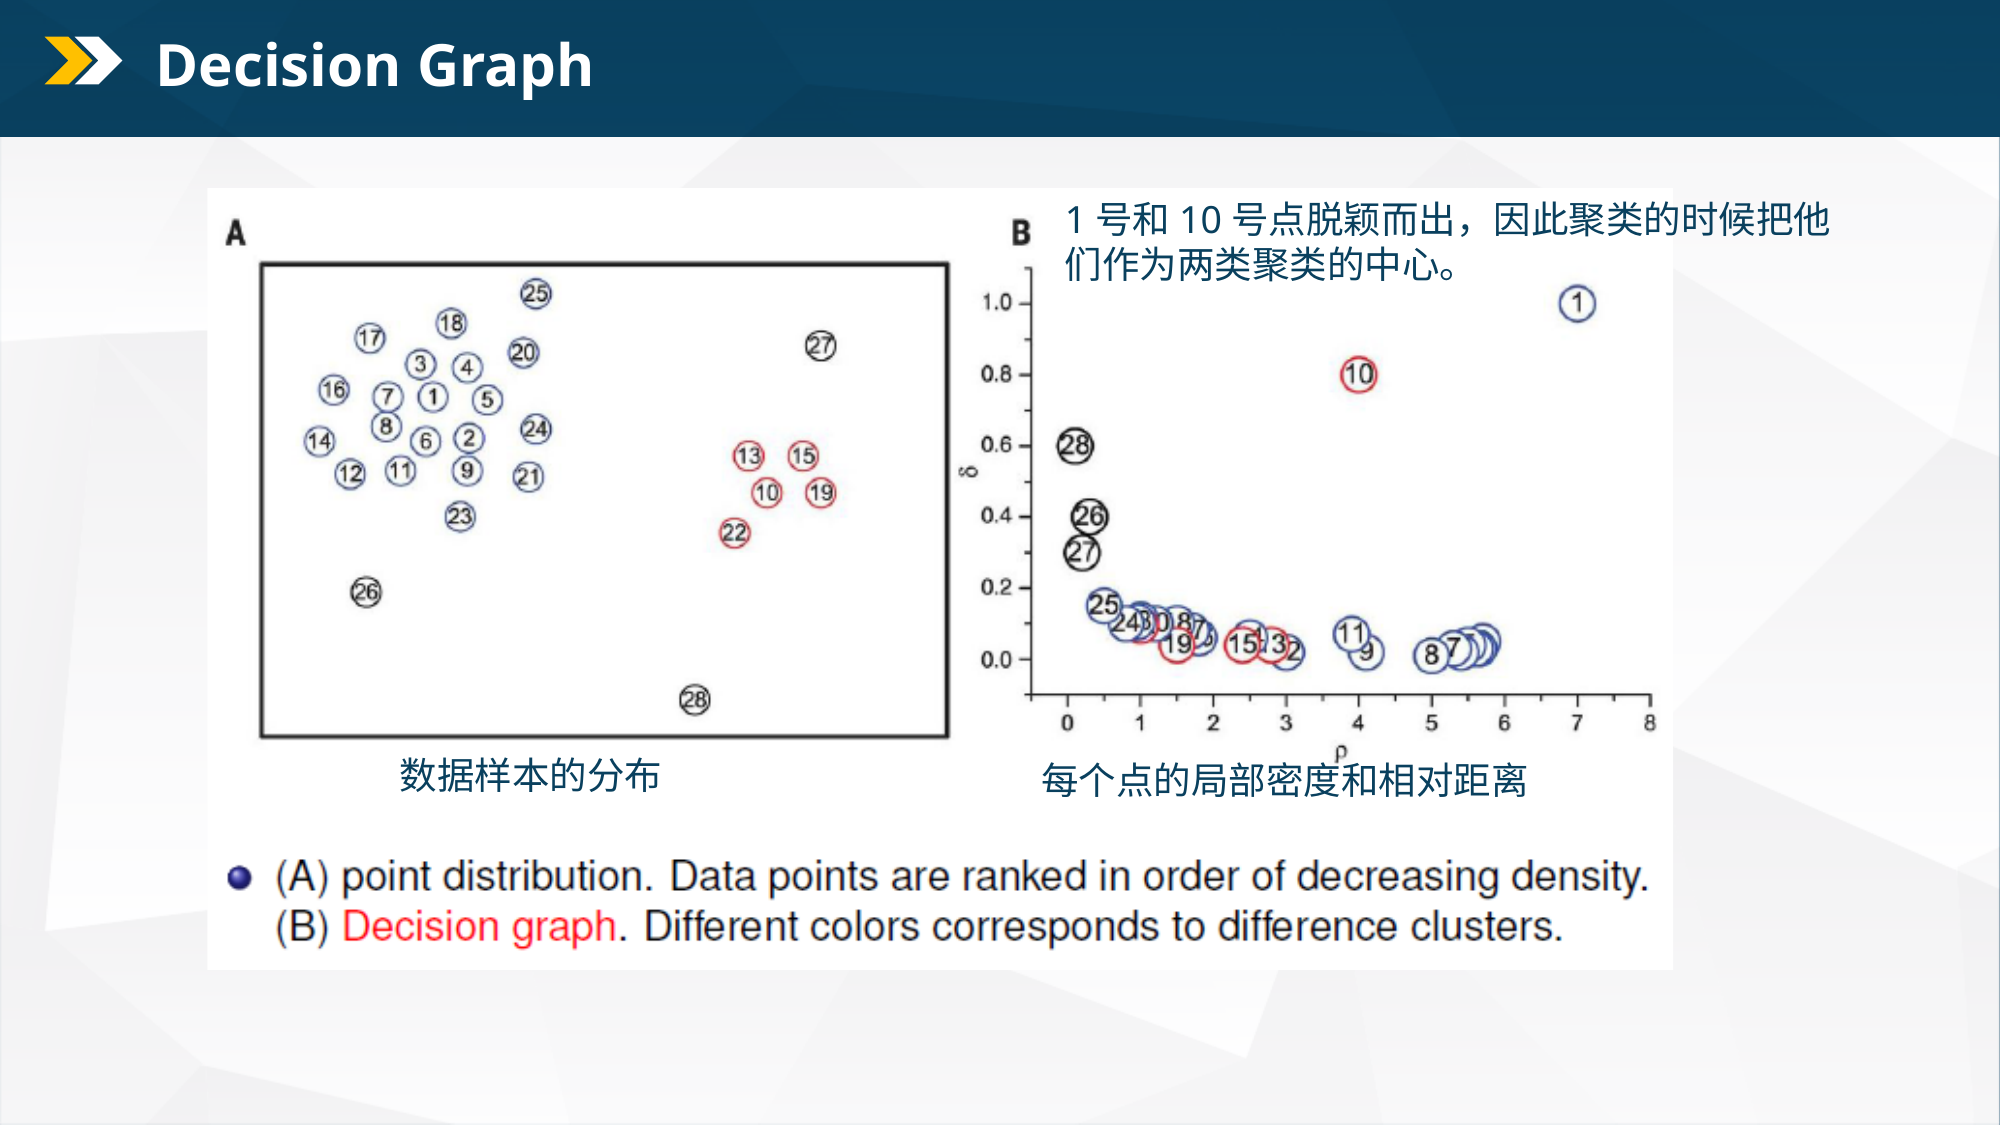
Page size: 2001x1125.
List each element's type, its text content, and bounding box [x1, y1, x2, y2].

text_box 1号和10号点脱颖而出，因此聚类的时候把他们作为两类聚类的中心。 [1676, 188, 1858, 293]
list Decision Graph [140, 28, 1027, 93]
picture [0, 0, 2000, 1125]
